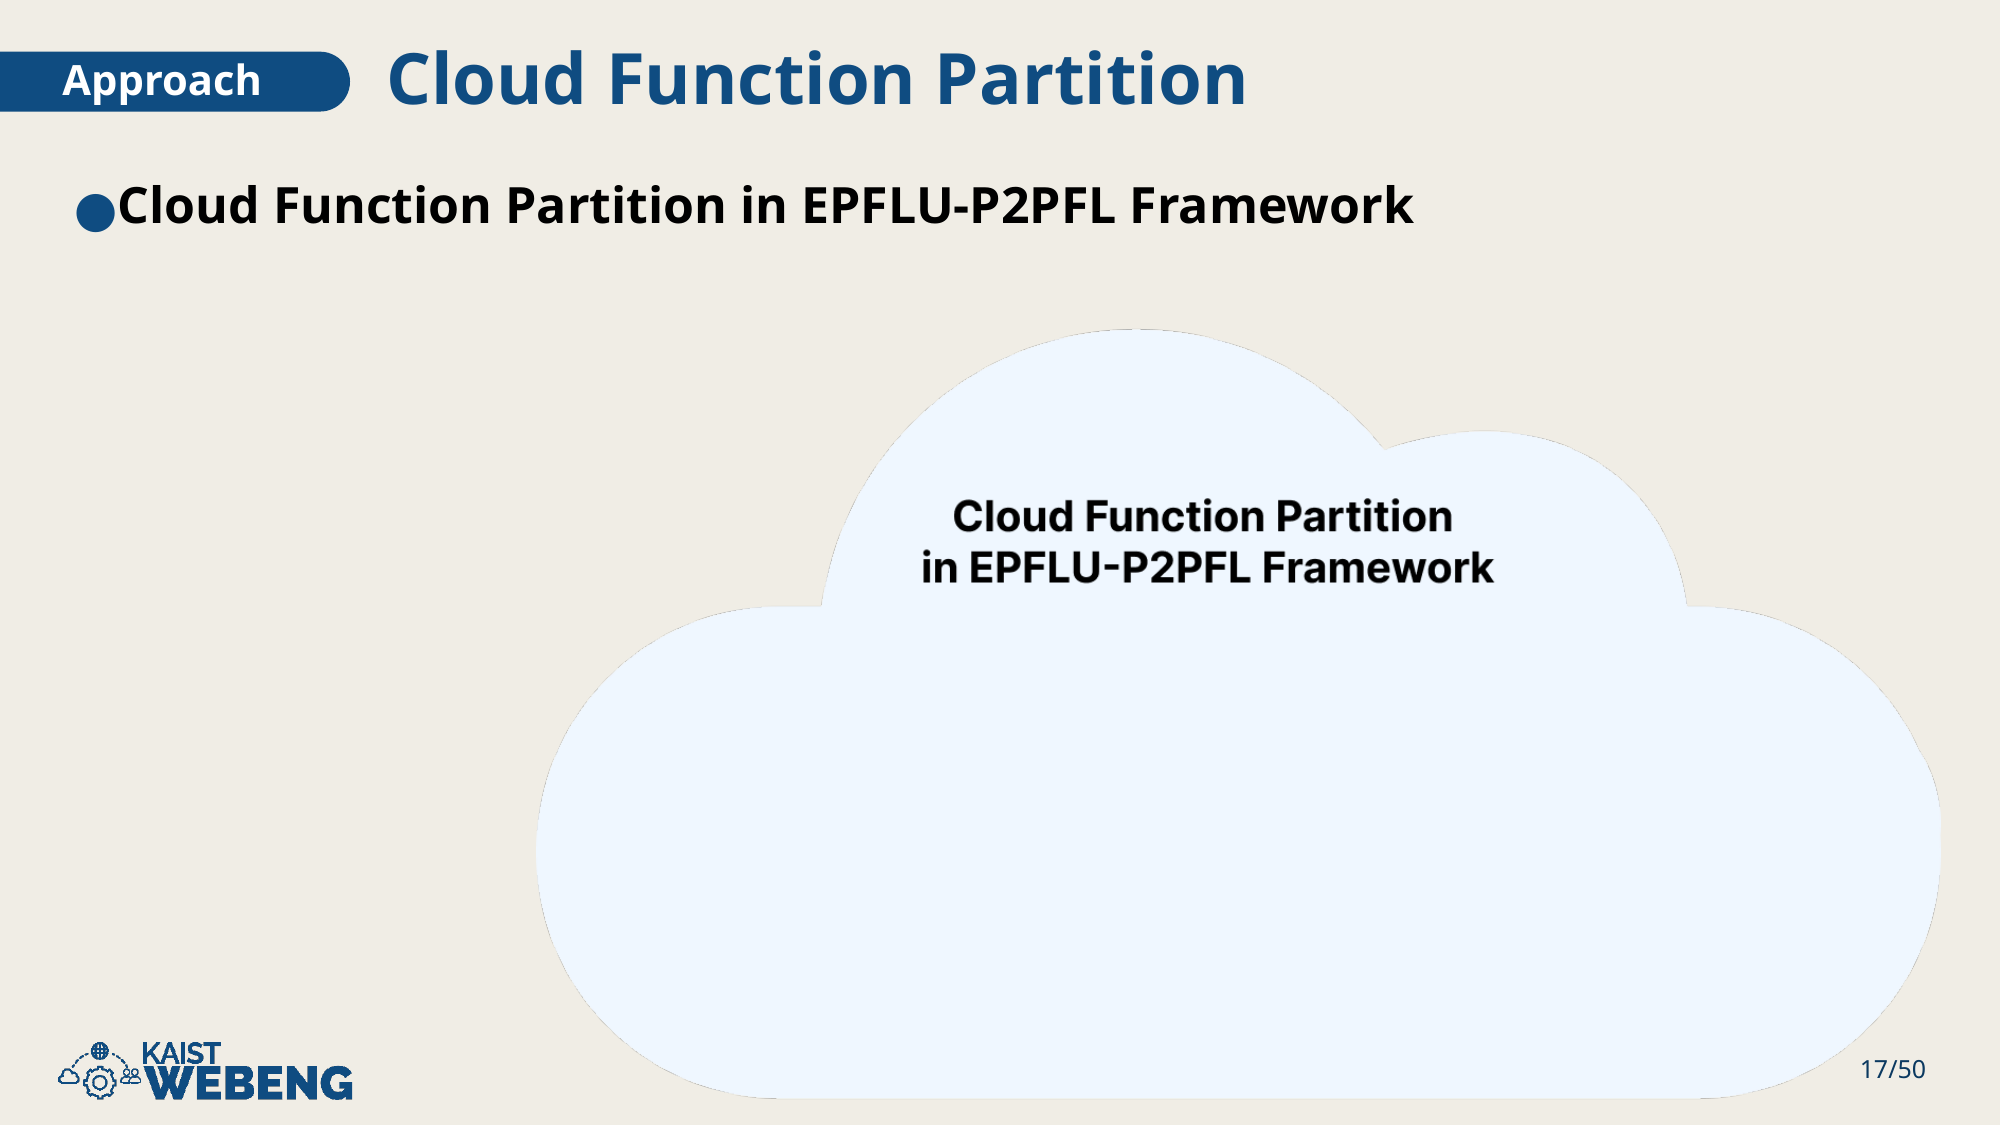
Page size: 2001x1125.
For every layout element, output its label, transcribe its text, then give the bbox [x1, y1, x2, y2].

text_box Cloud Function Partition in EPFLU-P2PFL Framework [58, 166, 1942, 1014]
picture [535, 321, 1941, 1125]
list Approach [0, 51, 325, 112]
title Cloud Function Partition [371, 25, 1942, 138]
picture [58, 1042, 353, 1100]
